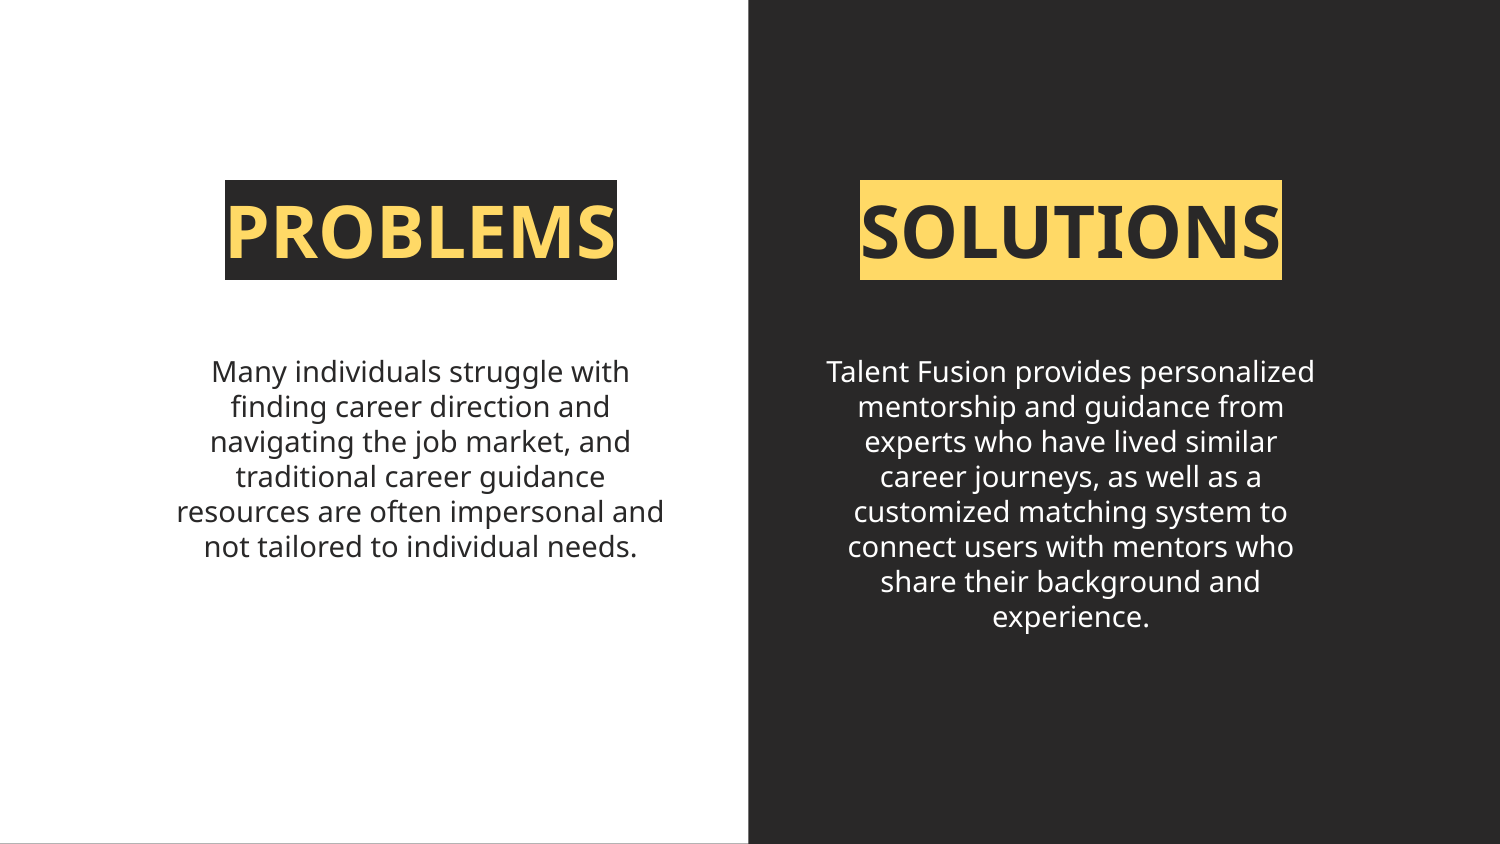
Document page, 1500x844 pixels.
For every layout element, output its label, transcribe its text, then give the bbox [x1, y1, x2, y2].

subtitle SOLUTIONS [811, 170, 1332, 288]
subtitle Many individuals struggle with finding career direction and navigating the job market, and traditional career guidance resources are often impersonal and not tailored to individual needs. [160, 338, 681, 683]
subtitle PROBLEMS [160, 170, 681, 288]
subtitle Talent Fusion provides personalized mentorship and guidance from experts who have lived similar career journeys, as well as a customized matching system to connect users with mentors who share their background and experience. [811, 338, 1332, 680]
